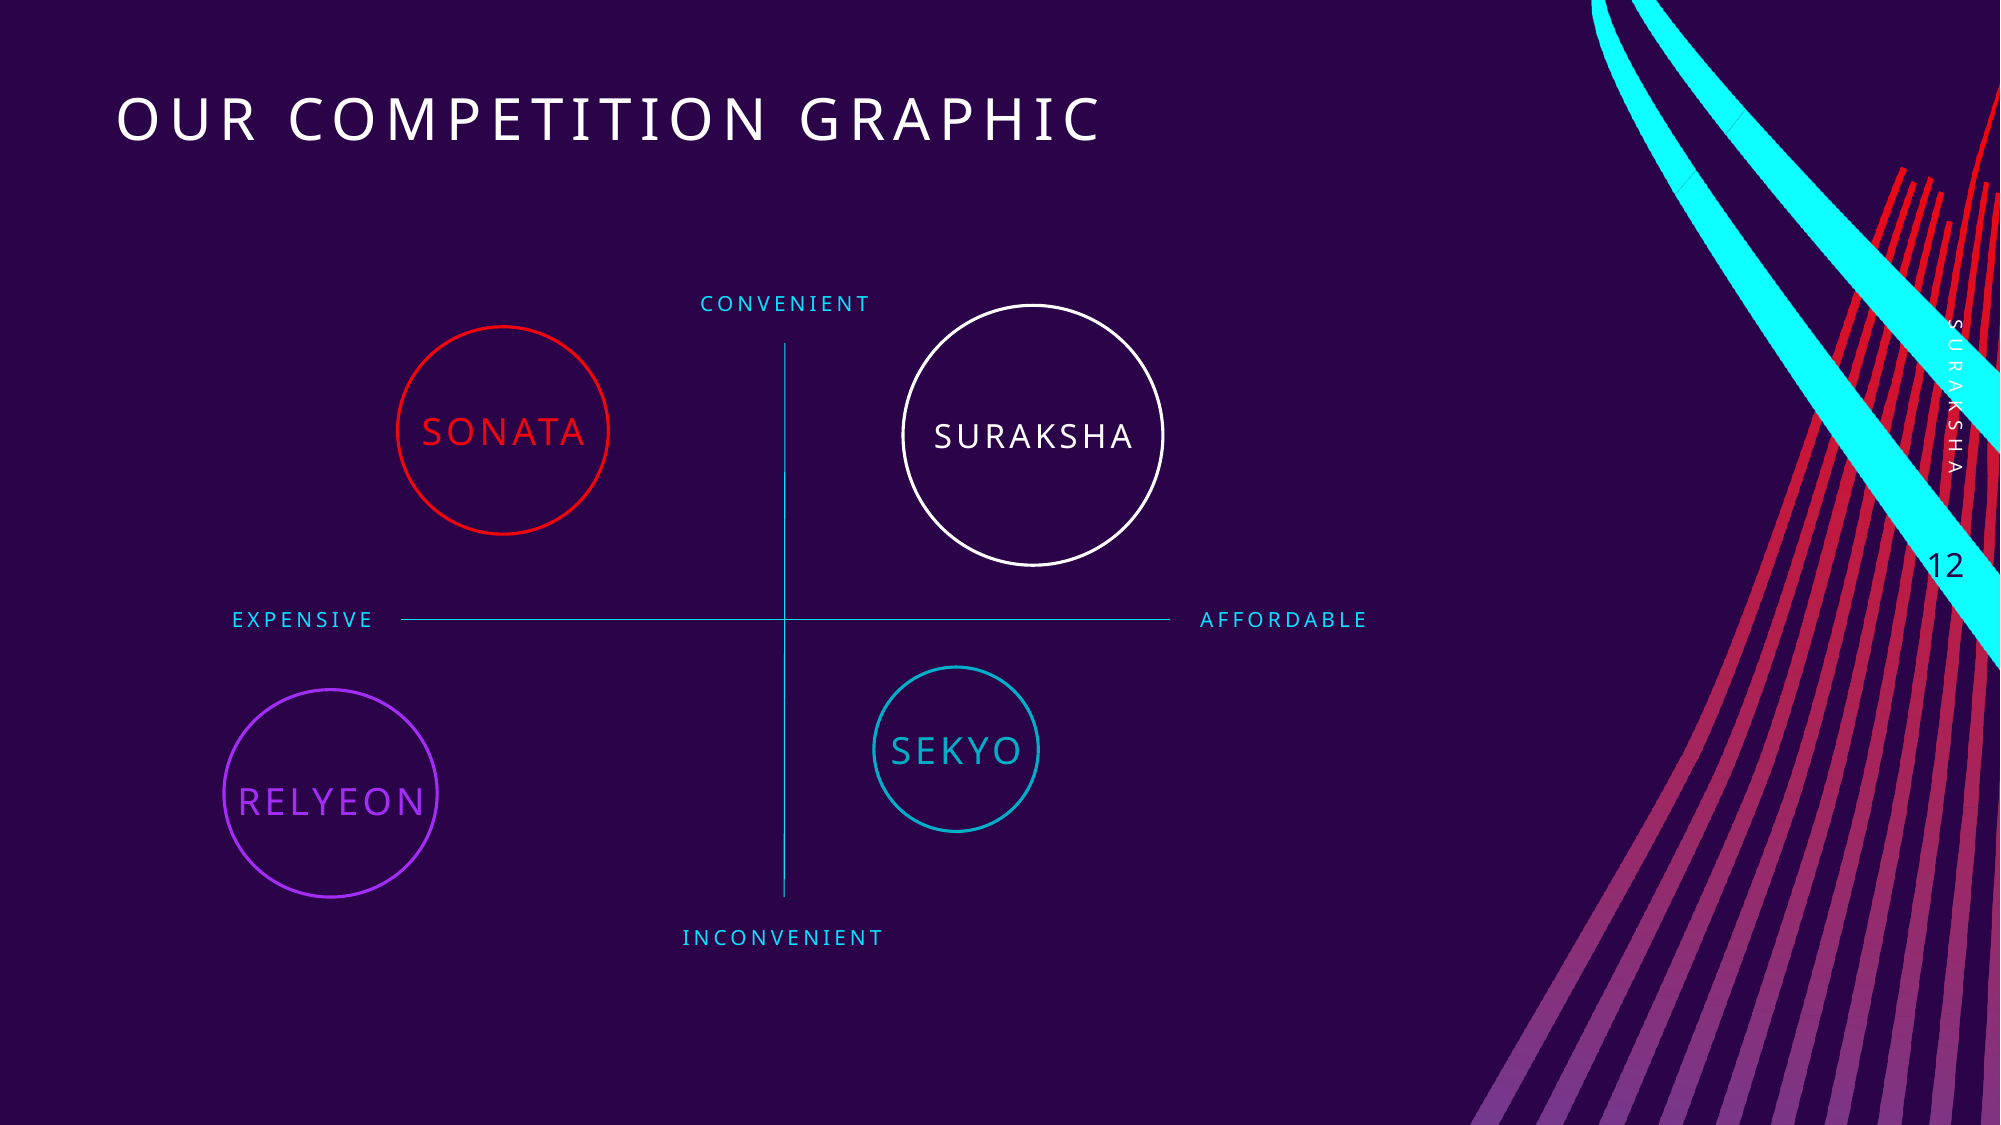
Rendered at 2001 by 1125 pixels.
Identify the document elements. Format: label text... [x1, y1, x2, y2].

list convenient [644, 262, 925, 344]
text_box [934, 304, 1132, 349]
footer Suraksha [1926, 33, 1987, 489]
list SURAKSHA [892, 349, 1173, 522]
list Inconvenient​ [644, 897, 925, 978]
title Our competition graphic [100, 82, 1826, 163]
list Sekyo [859, 708, 1054, 790]
picture [0, 0, 2000, 1125]
text_box [934, 522, 1132, 567]
text_box [404, 325, 602, 390]
text_box [883, 790, 1029, 833]
text_box [404, 471, 602, 536]
text_box [228, 688, 433, 760]
text_box [883, 665, 1029, 708]
list affordable [1169, 578, 1397, 660]
list Sonata [397, 390, 609, 471]
list Relyeon [216, 760, 445, 841]
list expensive [202, 578, 401, 660]
slide_number 12 [1889, 519, 1980, 615]
text_box [234, 841, 427, 899]
